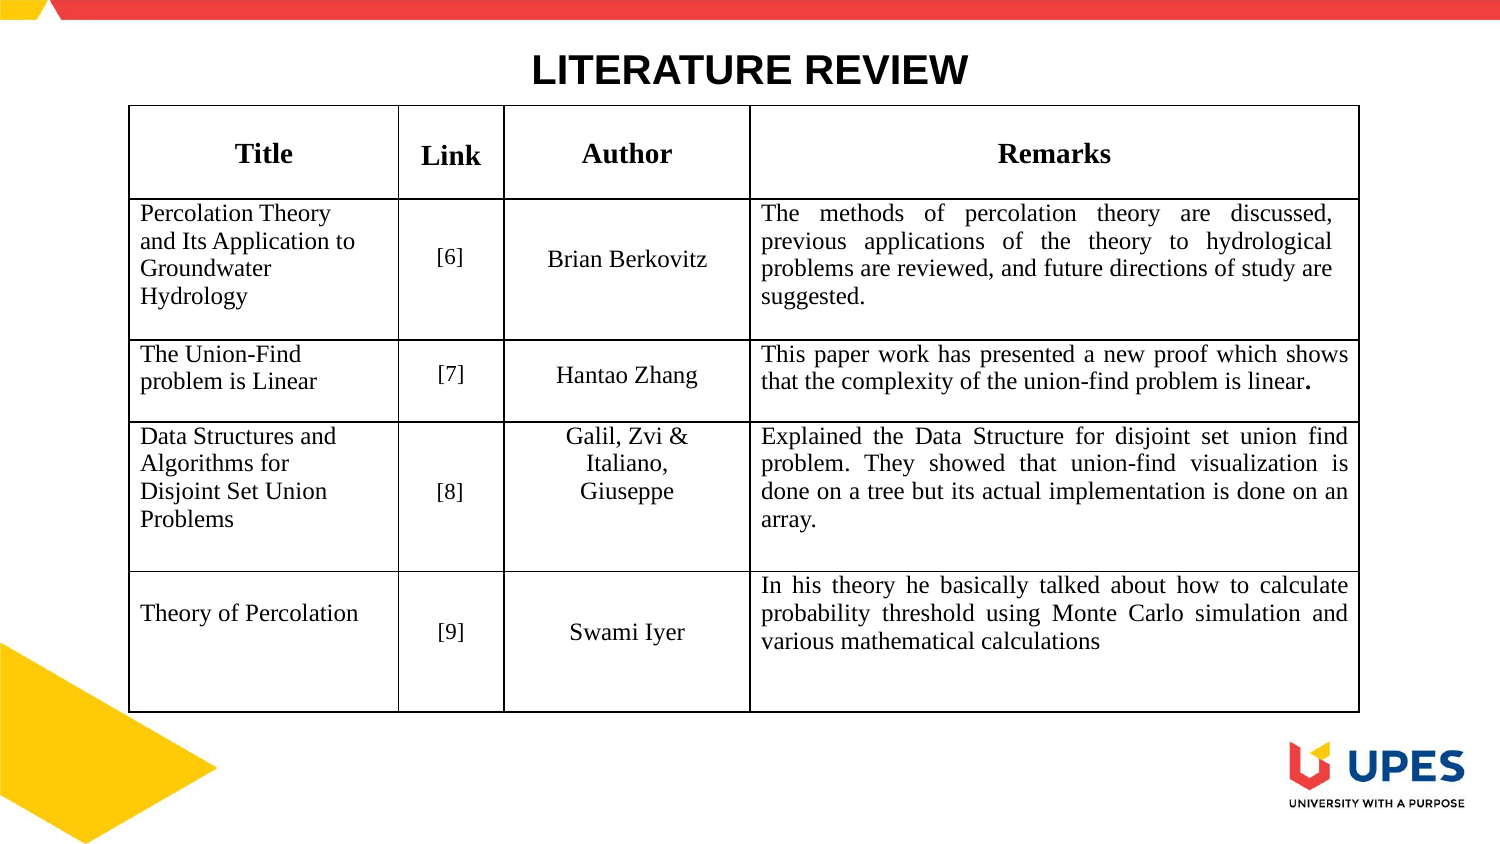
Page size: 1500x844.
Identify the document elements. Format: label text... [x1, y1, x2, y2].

table_header Author [505, 106, 749, 198]
table_cell Brian Berkovitz [505, 200, 749, 339]
text_box [8] [421, 468, 493, 511]
table_cell Theory of Percolation [130, 572, 398, 711]
table_header Remarks [751, 106, 1358, 198]
text_box Link [386, 128, 516, 179]
table_cell This paper work has presented a new proof which shows that the complexity of the union-find problem is linear. [751, 341, 1358, 421]
table_header [399, 106, 503, 128]
table_cell The Union-Find problem is Linear [130, 341, 398, 421]
table_cell [399, 200, 503, 339]
text_box [9] [398, 609, 504, 652]
table_cell Percolation Theory and Its Application to Groundwater Hydrology [130, 200, 398, 339]
table_cell [505, 341, 749, 351]
text_box [6] [421, 234, 481, 277]
table_cell Explained the Data Structure for disjoint set union find problem. They showed that union-find visualization is done on a tree but its actual implementation is done on an array. [751, 423, 1358, 571]
text_box LITERATURE REVIEW [421, 35, 1079, 100]
table_cell Swami Iyer [505, 572, 749, 711]
table_cell [399, 572, 503, 609]
table_cell [399, 652, 503, 711]
table_cell In his theory he basically talked about how to calculate probability threshold using Monte Carlo simulation and various mathematical calculations [751, 572, 1358, 711]
text_box Hantao Zhang [503, 351, 750, 432]
table_cell Galil, Zvi & Italiano, Giuseppe [505, 432, 749, 571]
table_cell The methods of percolation theory are discussed, previous applications of the theory to hydrological problems are reviewed, and future directions of study are suggested. [751, 200, 1358, 339]
picture [0, 0, 1500, 844]
table_cell Data Structures and Algorithms for Disjoint Set Union Problems [130, 423, 398, 571]
table_header Title [130, 106, 398, 198]
table_header [399, 179, 503, 198]
text_box [7] [410, 351, 493, 394]
table_cell [399, 341, 503, 421]
table_cell [399, 423, 503, 571]
